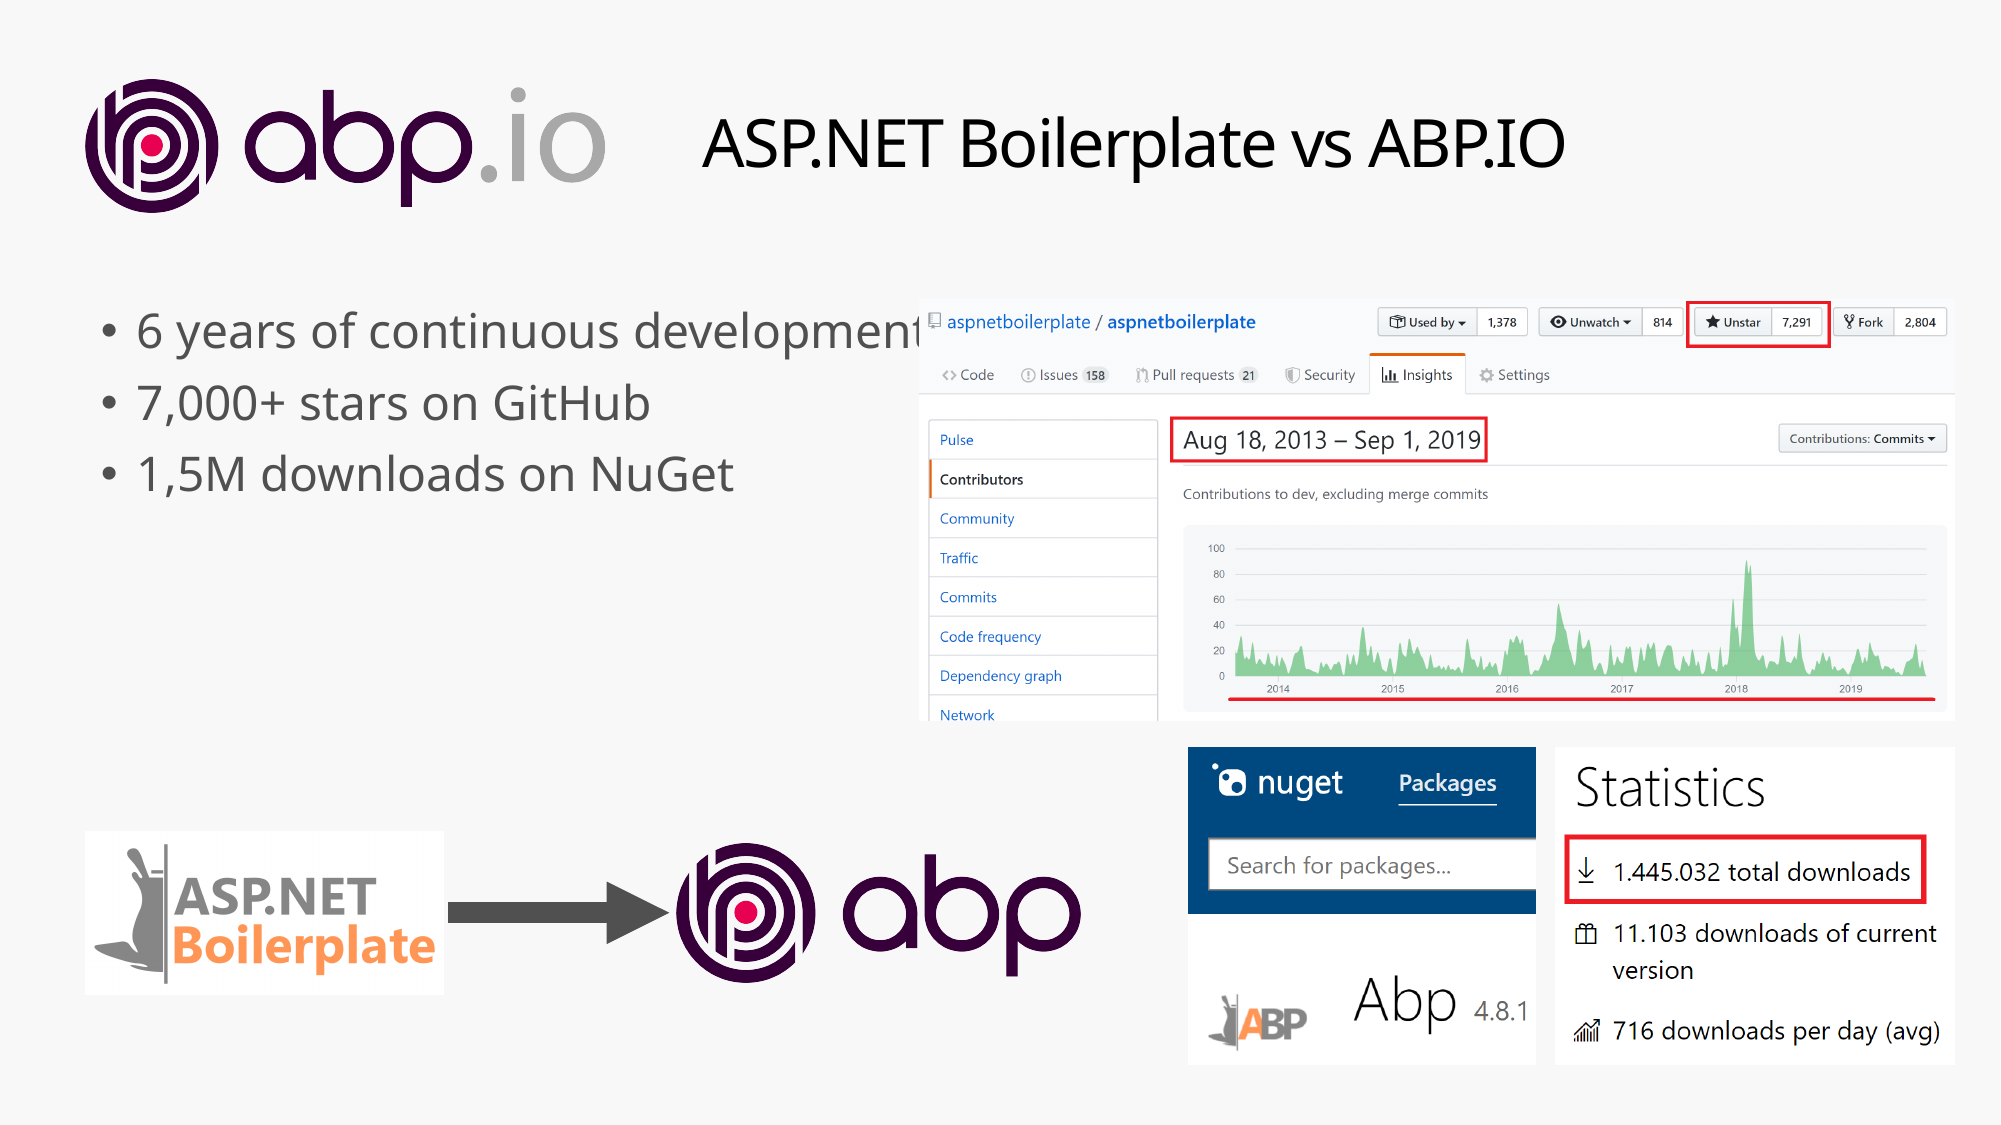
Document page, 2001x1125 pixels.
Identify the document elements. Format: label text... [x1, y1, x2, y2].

title ASP.NET Boilerplate vs ABP.IO [678, 59, 1915, 232]
picture [1188, 747, 1536, 1065]
picture [85, 830, 444, 995]
text_box 6 years of continuous development 7,000+ stars on GitHub 1,5M downloads on NuGet [85, 299, 919, 563]
picture [1555, 747, 1955, 1065]
picture [676, 842, 1082, 983]
picture [919, 299, 1955, 722]
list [85, 79, 607, 213]
